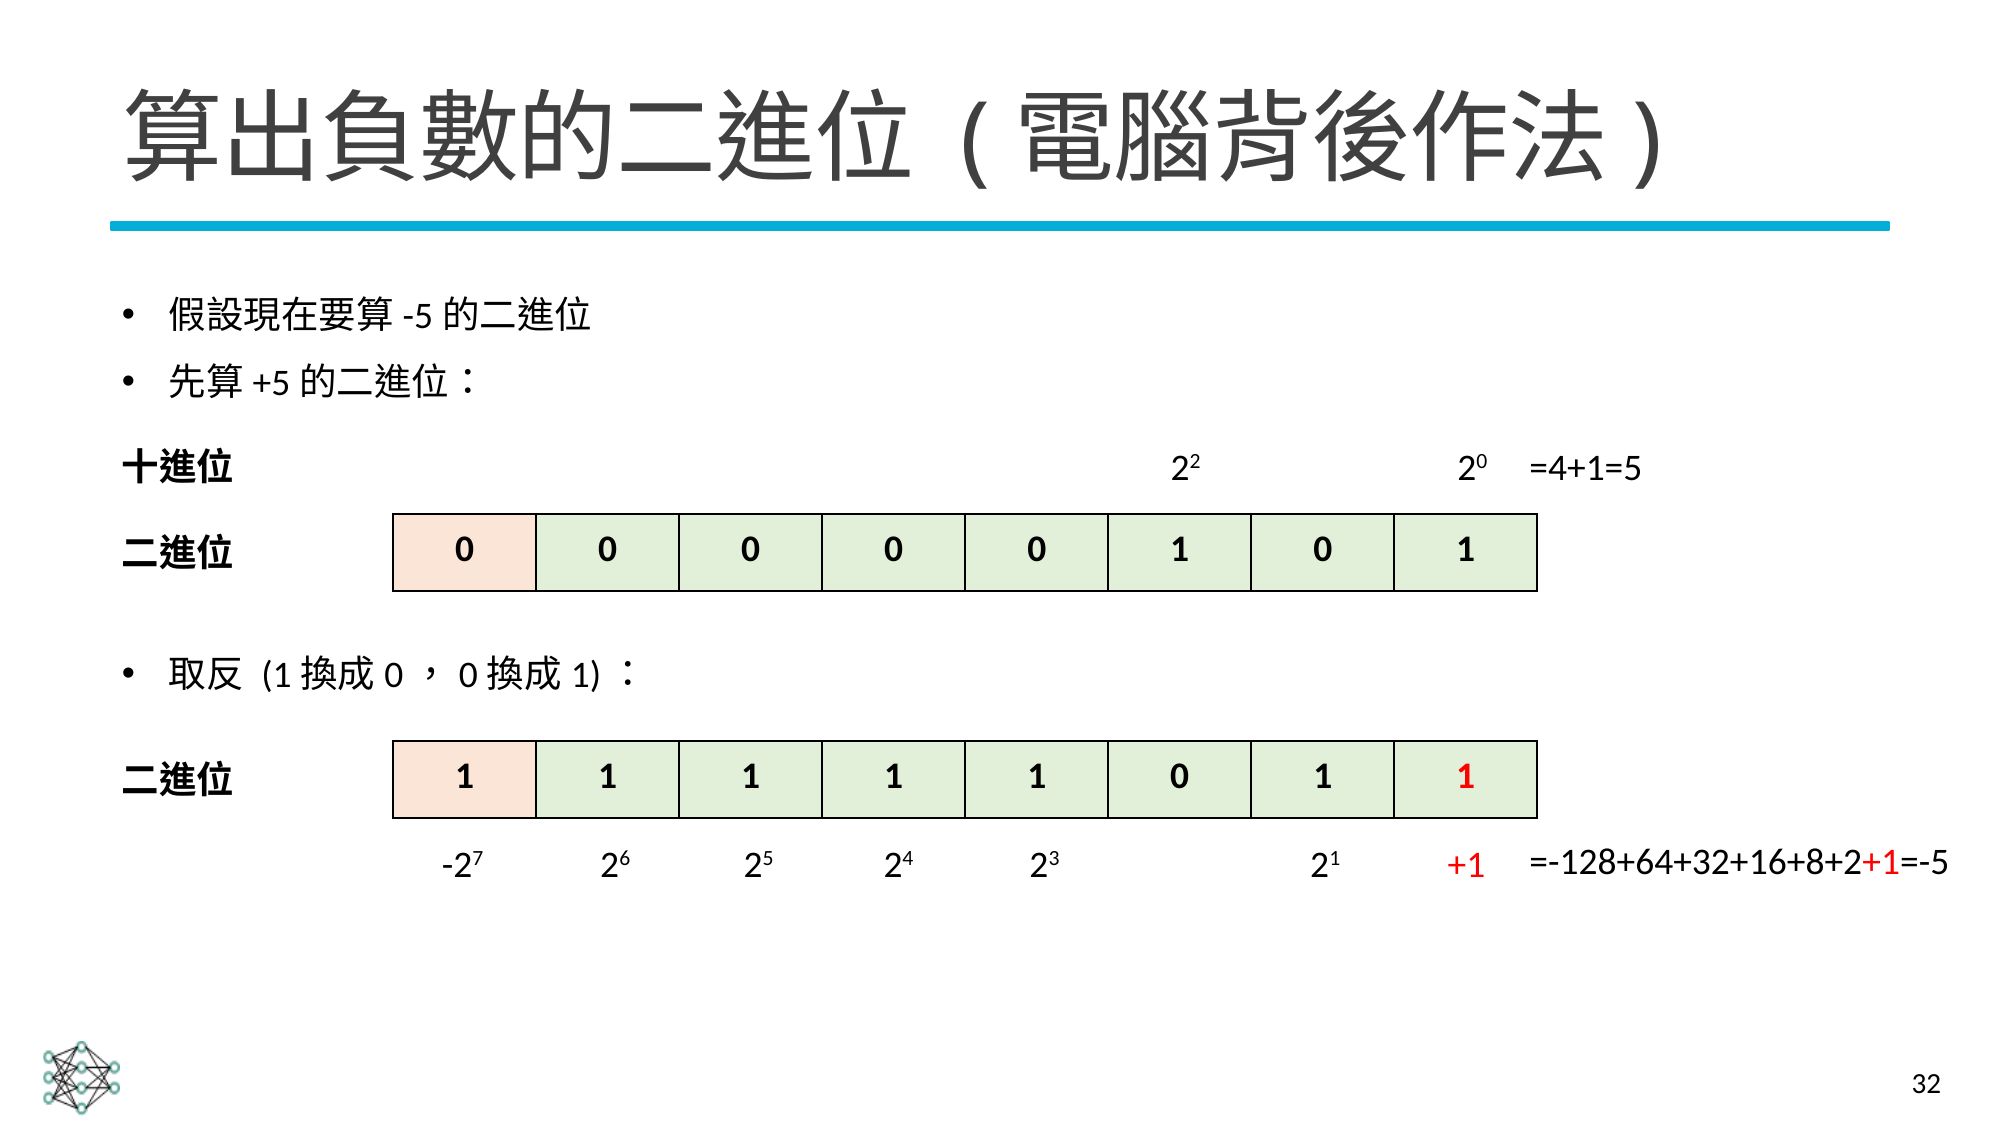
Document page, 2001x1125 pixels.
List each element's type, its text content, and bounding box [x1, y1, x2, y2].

text_box 23 [1014, 832, 1077, 892]
text_box 假設現在要算-5的二進位 先算+5的二進位： [107, 260, 1686, 411]
table_header 1 [680, 742, 821, 817]
slide_number 32 [1740, 1052, 1957, 1113]
table_header 1 [1252, 742, 1393, 817]
table_header 1 [1395, 742, 1536, 817]
table_header 0 [1109, 742, 1250, 817]
text_box 25 [728, 832, 792, 892]
text_box 取反 (1換成0，0換成1)： [107, 620, 1686, 703]
table_header 1 [1109, 515, 1250, 590]
title 算出負數的二進位 (電腦背後作法) [107, 58, 1899, 228]
text_box 24 [868, 832, 931, 892]
table_header 0 [680, 515, 821, 590]
text_box 20 [1442, 435, 1505, 495]
table_header 0 [537, 515, 678, 590]
table_header 1 [823, 742, 964, 817]
table_header 1 [1395, 515, 1536, 590]
table_header 0 [823, 515, 964, 590]
text_box 26 [585, 832, 648, 892]
table_header 1 [537, 742, 678, 817]
text_box +1 [1433, 832, 1505, 892]
text_box =4+1=5 [1514, 435, 1888, 495]
text_box 21 [1295, 832, 1358, 892]
text_box 22 [1155, 435, 1218, 495]
table_header 0 [966, 515, 1107, 590]
text_box 十進位 [107, 435, 367, 496]
picture [43, 1041, 120, 1116]
table_header 0 [394, 515, 535, 590]
table_header 1 [394, 742, 535, 817]
text_box -27 [427, 832, 511, 892]
text_box 二進位 [107, 522, 367, 582]
table_header 1 [966, 742, 1107, 817]
text_box 二進位 [107, 748, 367, 809]
text_box =-128+64+32+16+8+2+1=-5 [1514, 829, 1970, 890]
table_header 0 [1252, 515, 1393, 590]
